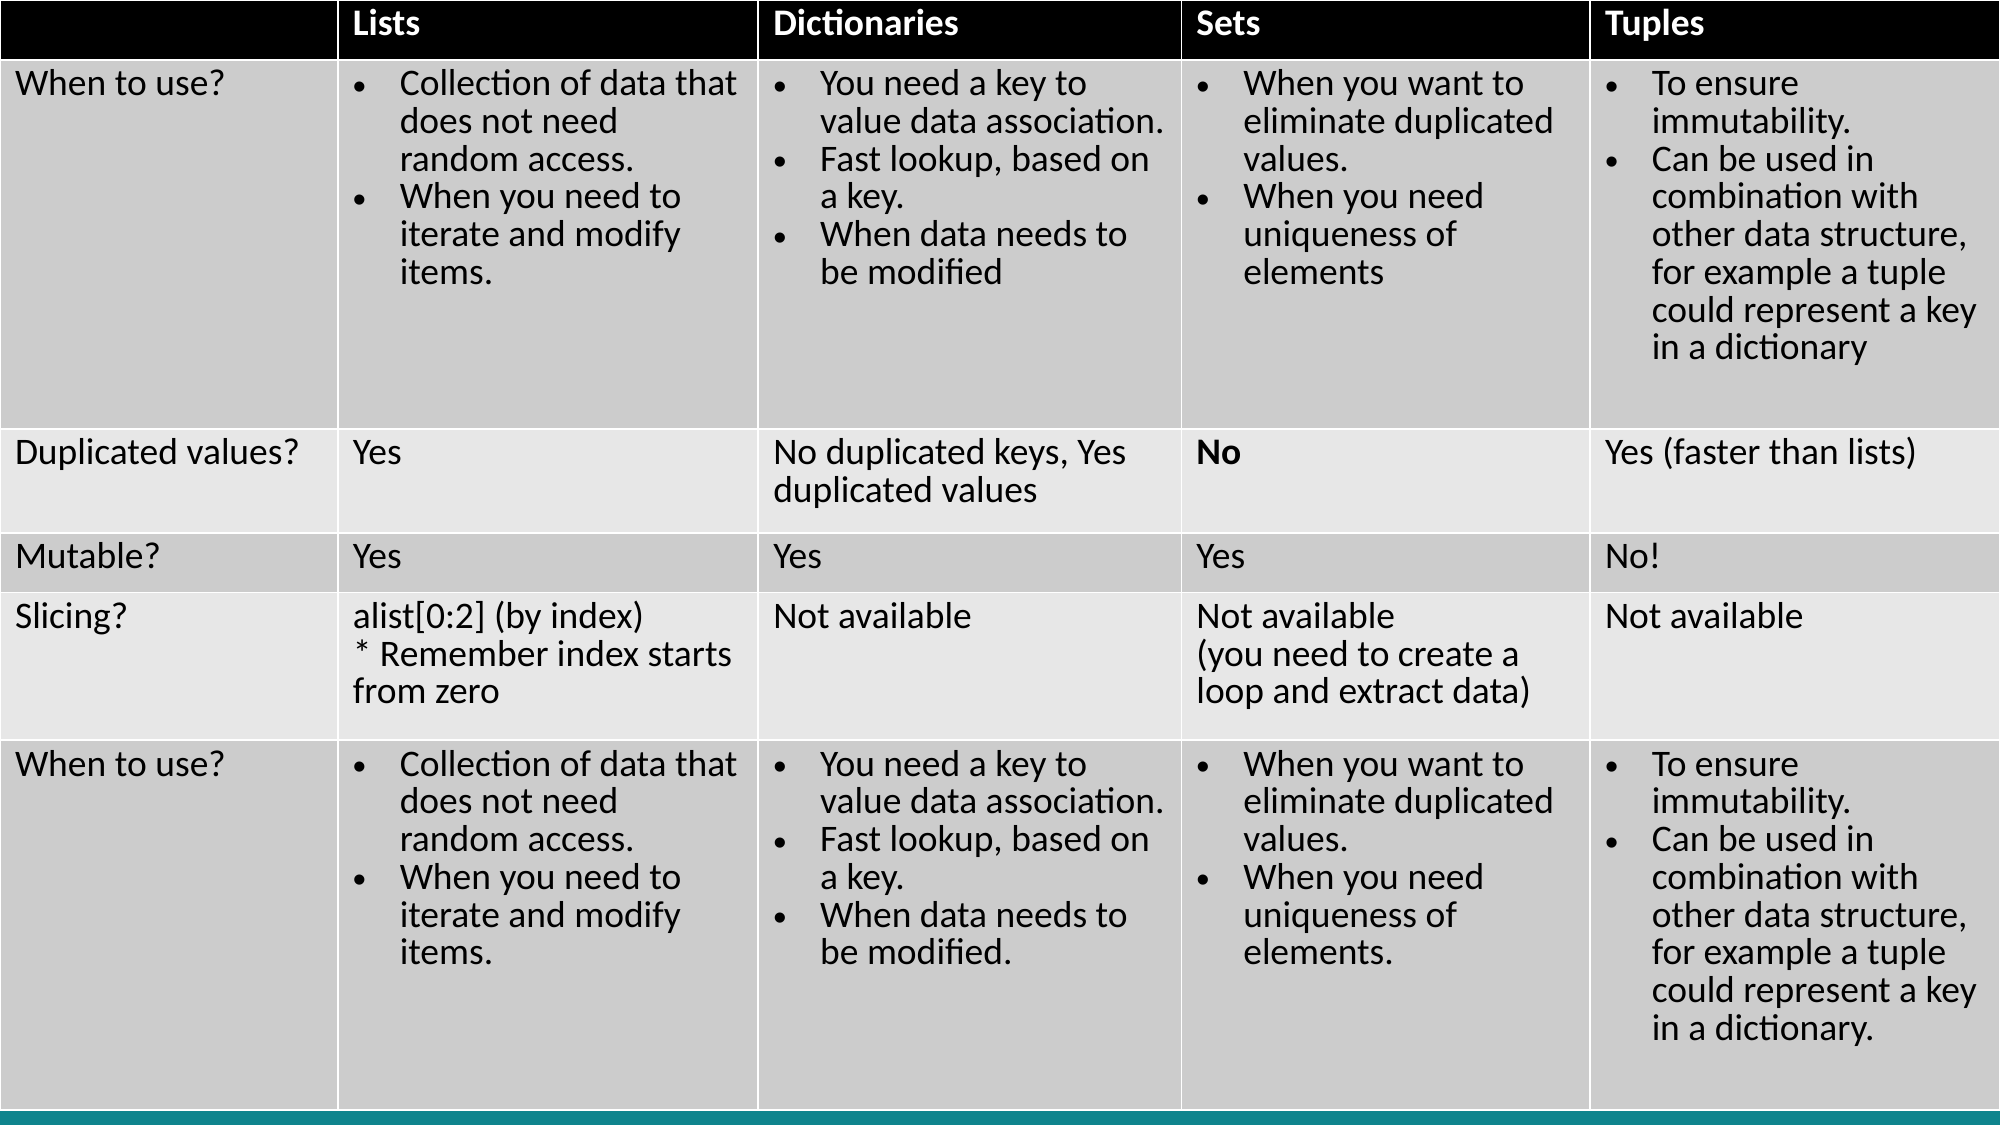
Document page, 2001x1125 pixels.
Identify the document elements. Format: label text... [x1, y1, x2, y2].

table_cell Not available (you need to create a loop and extract data) [1182, 593, 1589, 739]
table_cell Collection of data that does not need random access. When you need to iterate and modify items. [339, 61, 757, 428]
table_cell Yes [339, 430, 757, 532]
table_cell No duplicated keys, Yes duplicated values [759, 430, 1181, 532]
table_cell To ensure immutability. Can be used in combination with other data structure, for example a tuple could represent a key in a dictionary [1591, 61, 1999, 428]
table_cell To ensure immutability. Can be used in combination with other data structure, for example a tuple could represent a key in a dictionary. [1591, 741, 1999, 1109]
table_header Sets [1182, 1, 1589, 59]
table_cell Yes [339, 534, 757, 592]
table_cell Not available [1591, 593, 1999, 739]
table_cell Not available [759, 593, 1181, 739]
table_cell You need a key to value data association. Fast lookup, based on a key. When data needs to be modified [759, 61, 1181, 428]
table_header Tuples [1591, 1, 1999, 59]
table_cell No! [1591, 534, 1999, 592]
table_header [1, 1, 337, 59]
table_cell When to use? [1, 741, 337, 1109]
table_cell Slicing? [1, 593, 337, 739]
table_cell alist[0:2] (by index) * Remember index starts from zero [339, 593, 757, 739]
table_cell Yes (faster than lists) [1591, 430, 1999, 532]
table_header Lists [339, 1, 757, 59]
table_cell Mutable? [1, 534, 337, 592]
table_cell Yes [759, 534, 1181, 592]
table_header Dictionaries [759, 1, 1181, 59]
table_cell When you want to eliminate duplicated values. When you need uniqueness of elements. [1182, 741, 1589, 1109]
table_cell Collection of data that does not need random access. When you need to iterate and modify items. [339, 741, 757, 1109]
table_cell Duplicated values? [1, 430, 337, 532]
table_cell Yes [1182, 534, 1589, 592]
table_cell You need a key to value data association. Fast lookup, based on a key. When data needs to be modified. [759, 741, 1181, 1109]
table_cell When to use? [1, 61, 337, 428]
table_cell No [1182, 430, 1589, 532]
table_cell When you want to eliminate duplicated values. When you need uniqueness of elements [1182, 61, 1589, 428]
